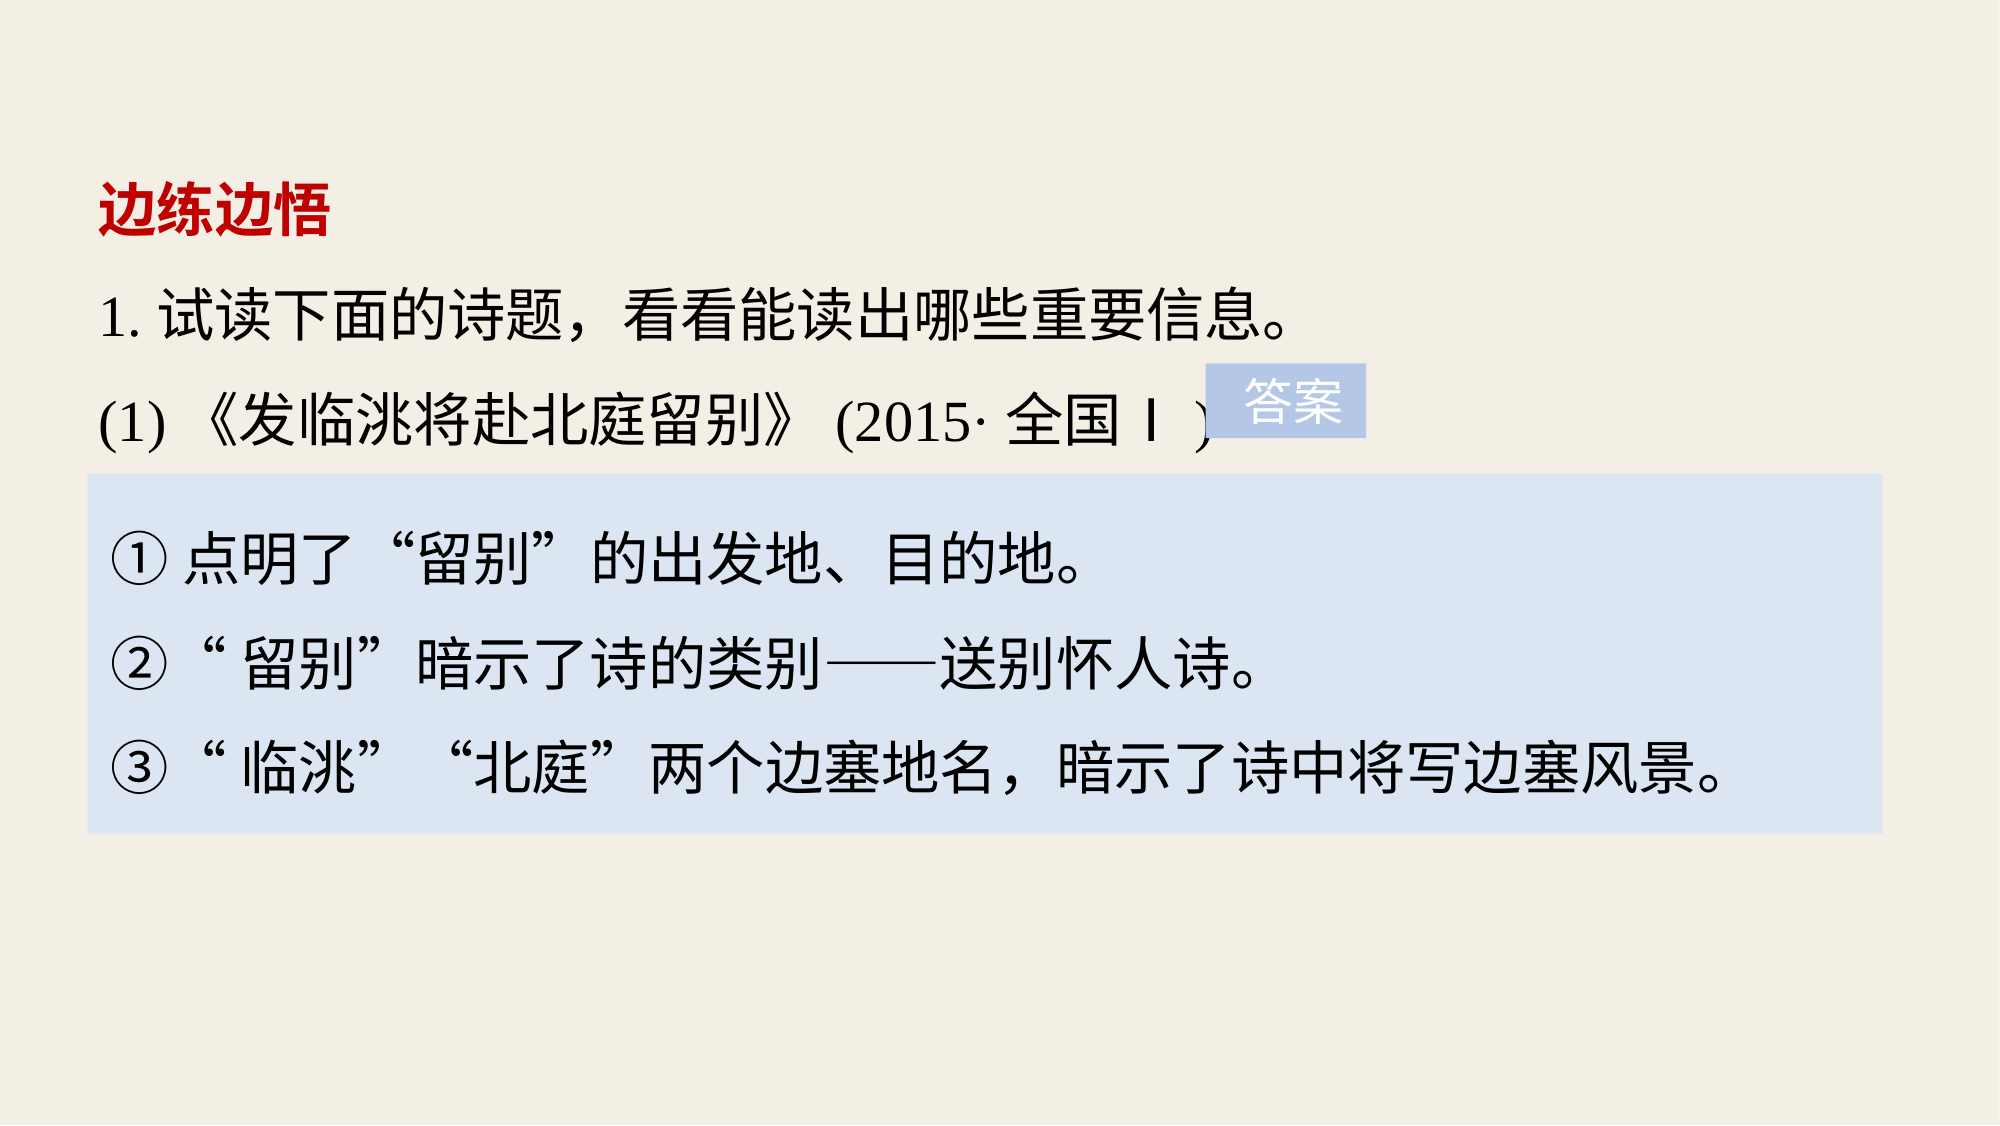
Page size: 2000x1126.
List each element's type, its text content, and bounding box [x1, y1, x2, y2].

text_box [87, 473, 1883, 835]
text_box ①点明了“留别”的出发地、目的地。 ②“留别”暗示了诗的类别——送别怀人诗。 ③“临洮”“北庭”两个边塞地名，暗示了诗中将写边塞风景。 [90, 476, 1860, 812]
text_box 边练边悟 1.试读下面的诗题，看看能读出哪些重要信息。 (1)《发临洮将赴北庭留别》(2015·全国Ⅰ) [78, 128, 1920, 463]
text_box 答案 [1205, 363, 1367, 439]
